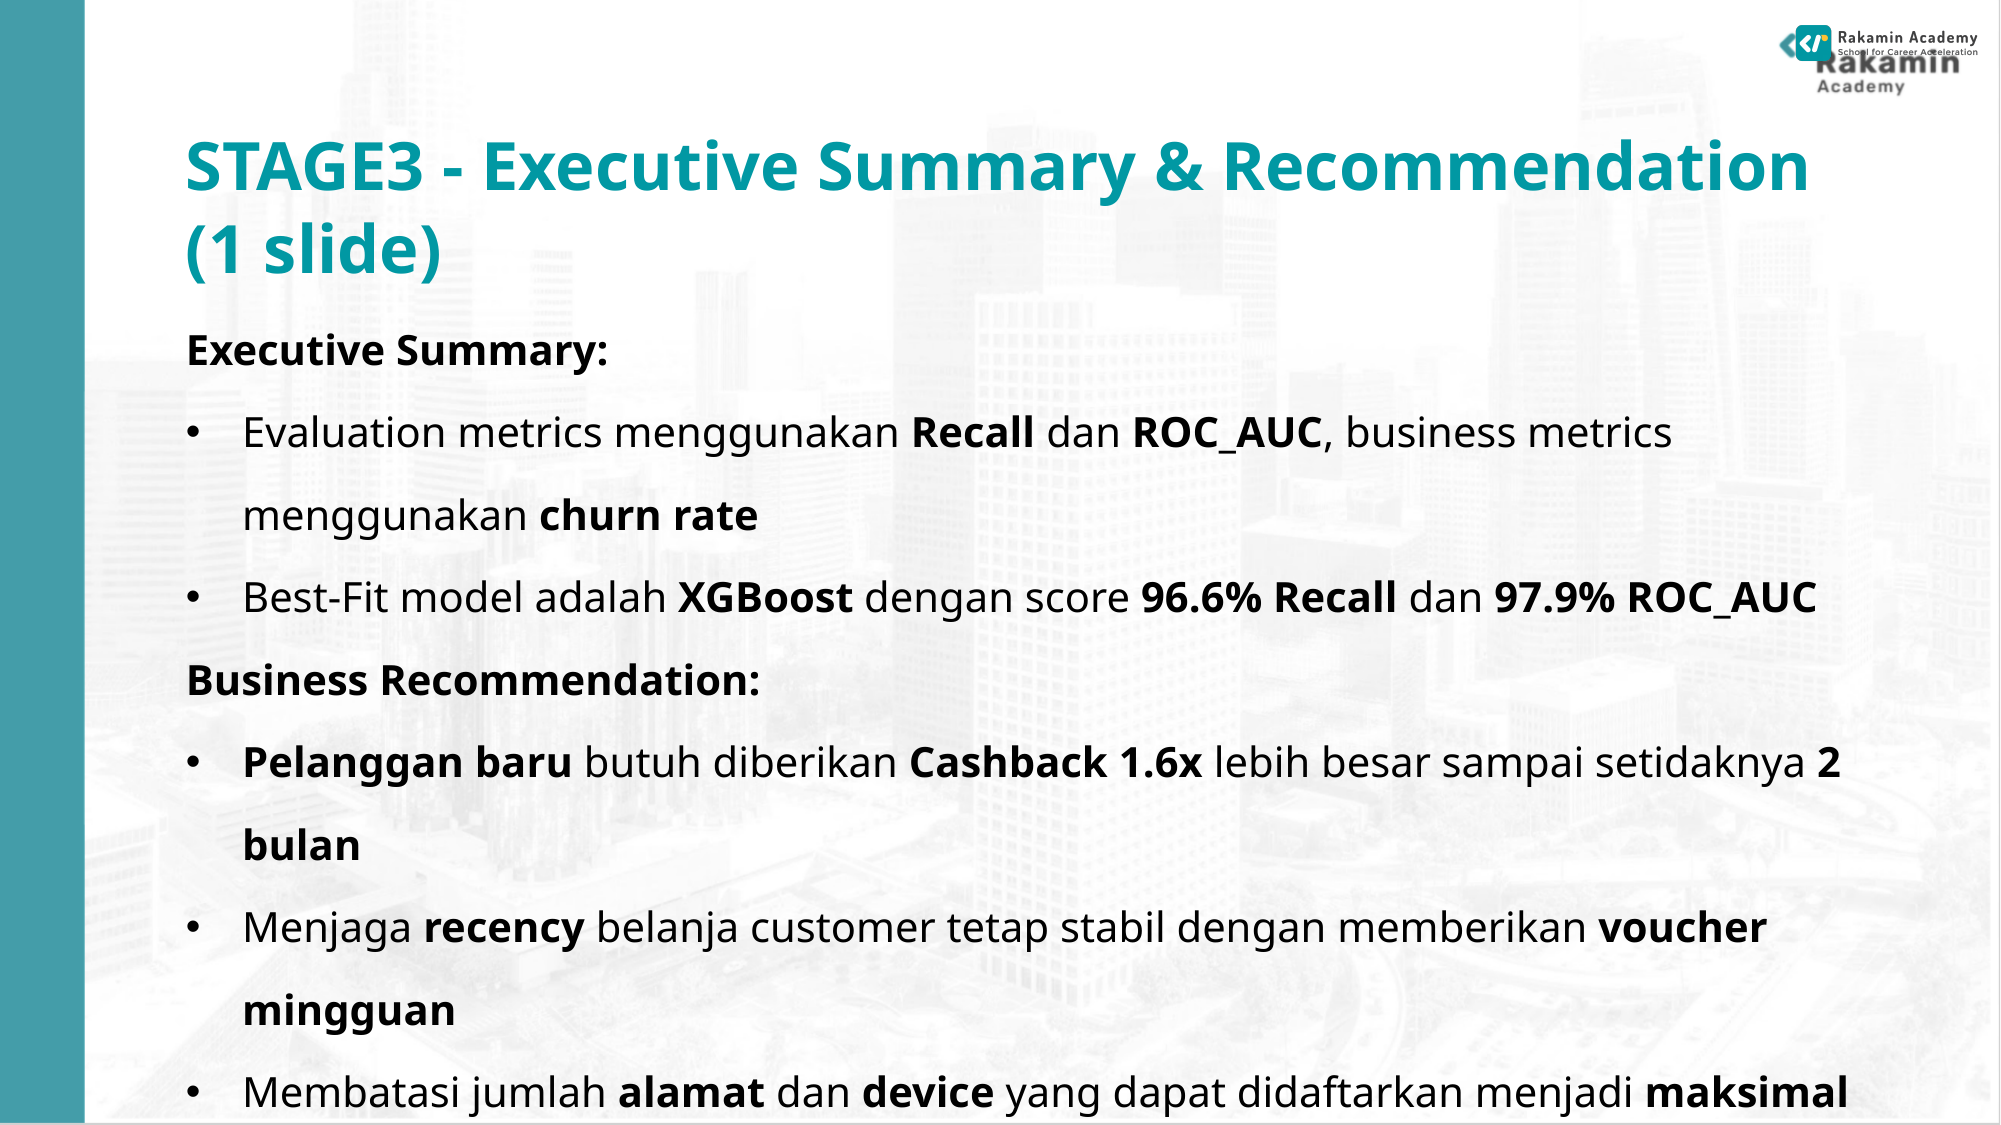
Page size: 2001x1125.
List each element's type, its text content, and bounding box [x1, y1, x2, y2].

picture [0, 0, 2001, 1125]
text_box Executive Summary: Evaluation metrics menggunakan Recall dan ROC_AUC, business metrics menggunakan churn rate Best-Fit model adalah XGBoost dengan score 96.6% Recall dan 97.9% ROC_AUC Business Recommendation: Pelanggan baru butuh diberikan Cashback 1.6x lebih besar sampai setidaknya 2 bulan Menjaga recency belanja customer tetap stabil dengan memberikan voucher mingguan Membatasi jumlah alamat dan device yang dapat didaftarkan menjadi maksimal 3 [170, 283, 1899, 757]
text_box STAGE3 - Executive Summary & Recommendation (1 slide) [170, 114, 1872, 283]
